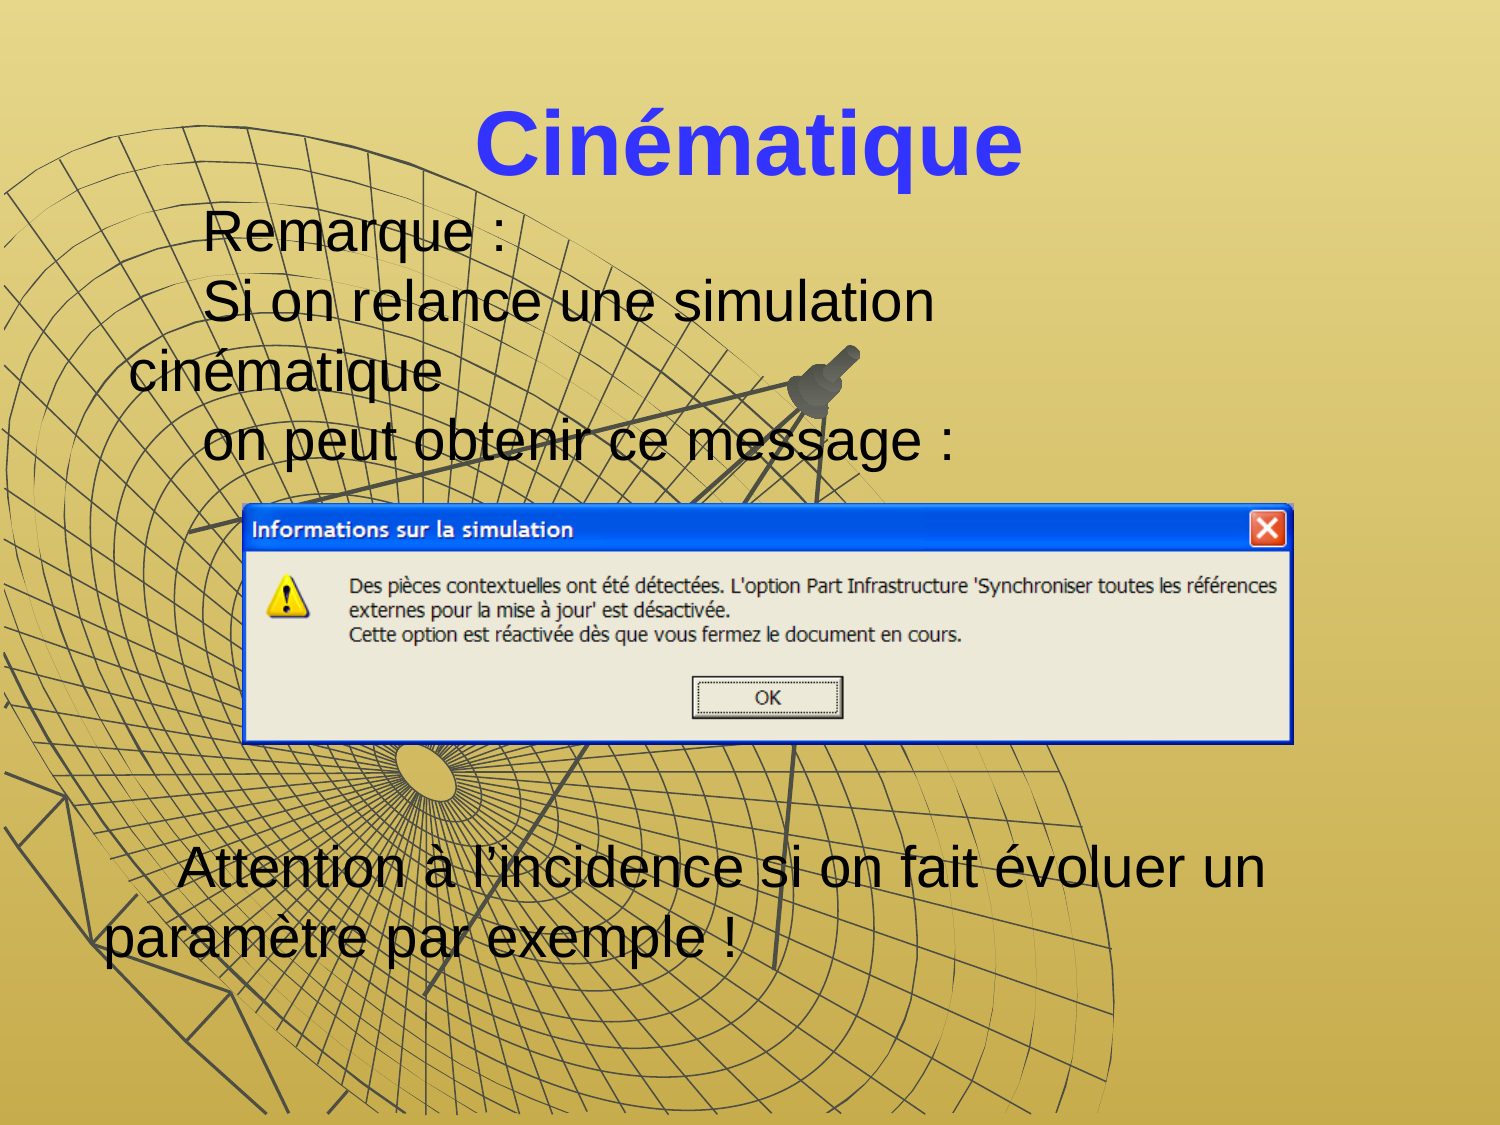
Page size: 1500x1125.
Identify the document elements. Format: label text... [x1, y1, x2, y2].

text_box Remarque : Si on relance une simulation cinématique on peut obtenir ce message : [114, 220, 1210, 445]
picture [242, 503, 1294, 745]
text_box Attention à l’incidence si on fait évoluer un paramètre par exemple ! [88, 822, 1436, 977]
title Cinématique [75, 45, 1425, 233]
